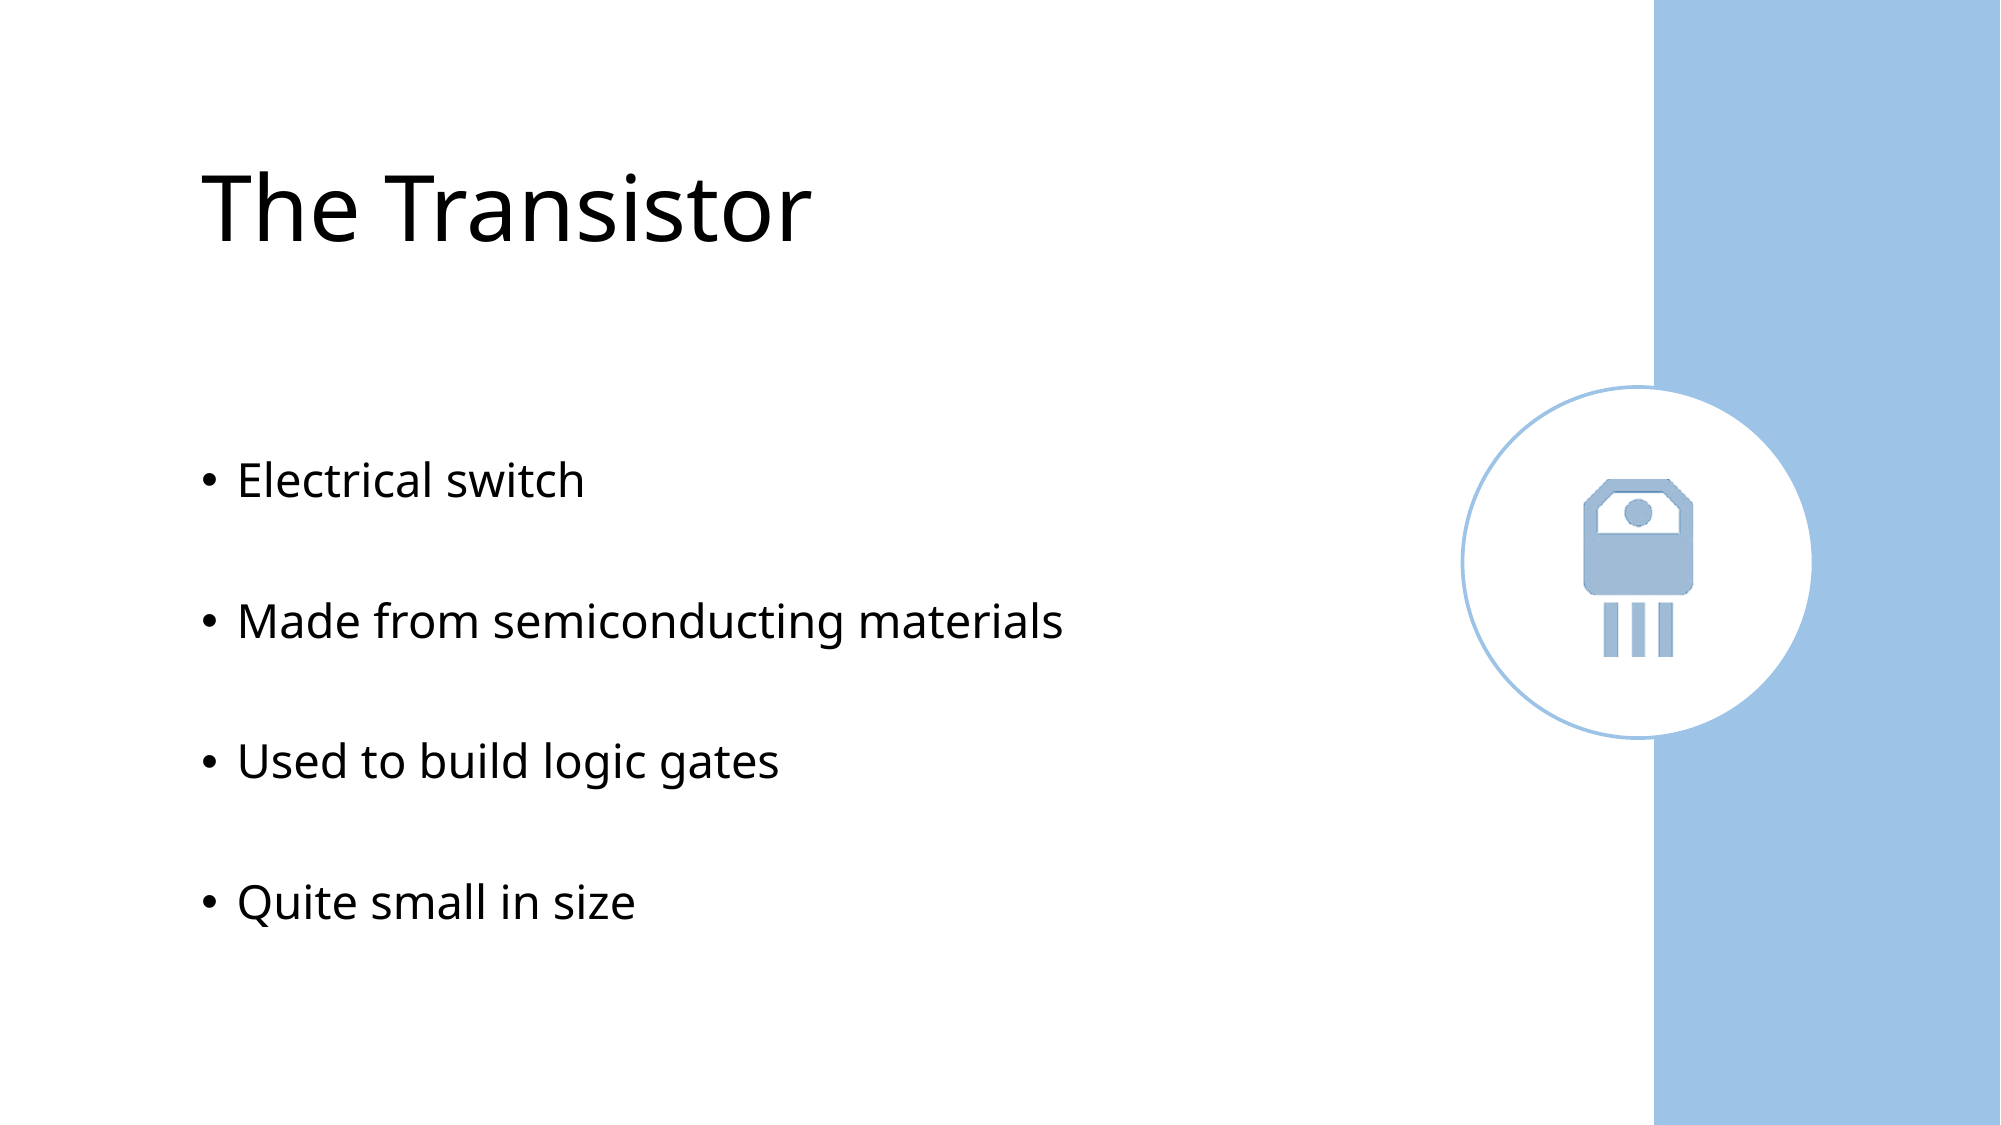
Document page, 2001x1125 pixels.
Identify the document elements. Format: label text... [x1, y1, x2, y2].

text_box [1654, 0, 2000, 1125]
text_box [1461, 385, 1815, 740]
title The Transistor [186, 102, 1413, 321]
text_box [1548, 478, 1728, 658]
list Electrical switch Made from semiconducting materials Used to build logic gates Quite small in size [186, 373, 1248, 940]
